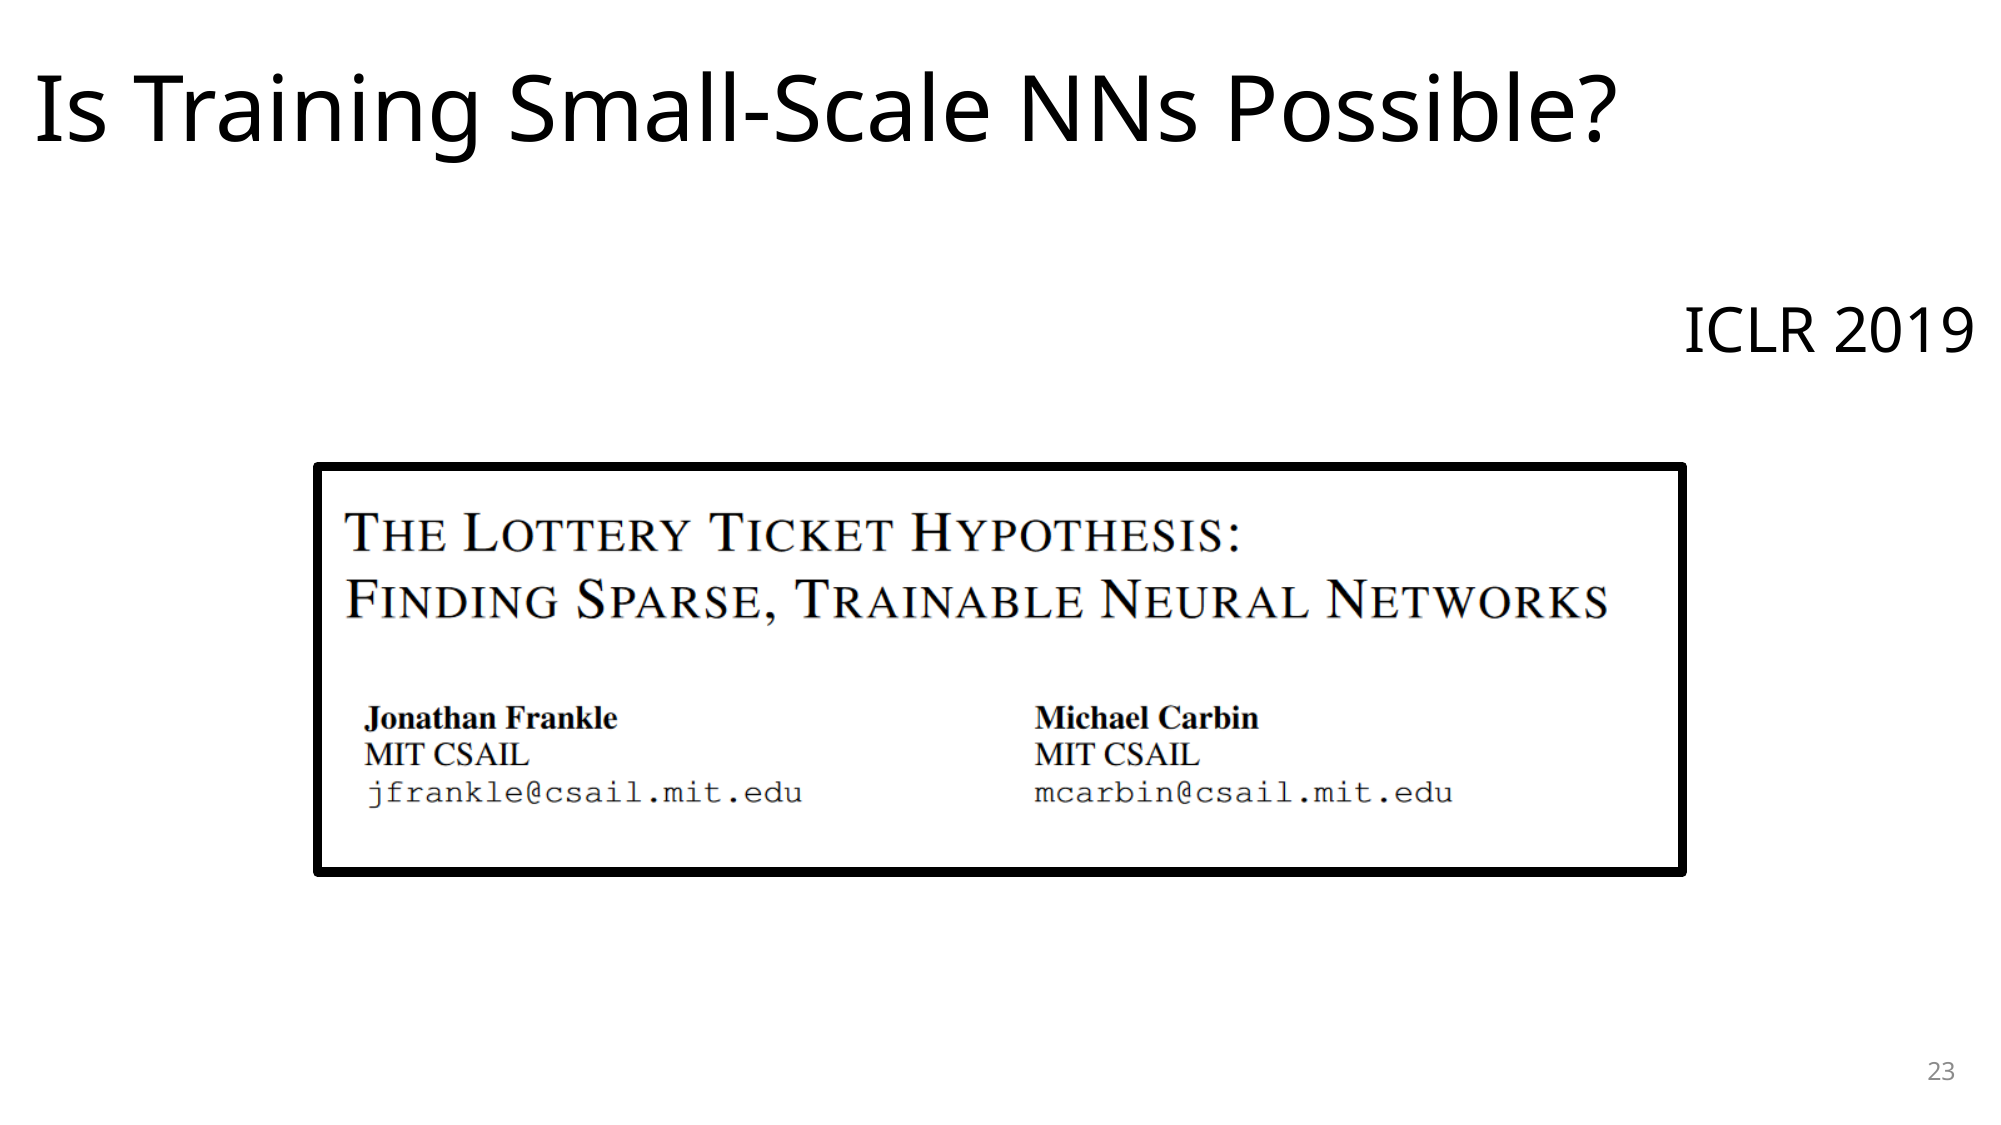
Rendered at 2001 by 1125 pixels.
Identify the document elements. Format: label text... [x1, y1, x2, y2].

title Is Training Small-Scale NNs Possible? [19, 3, 1792, 221]
text_box ICLR 2019 [1452, 291, 1992, 472]
slide_number 23 [1899, 1042, 1971, 1103]
picture [322, 471, 1678, 868]
